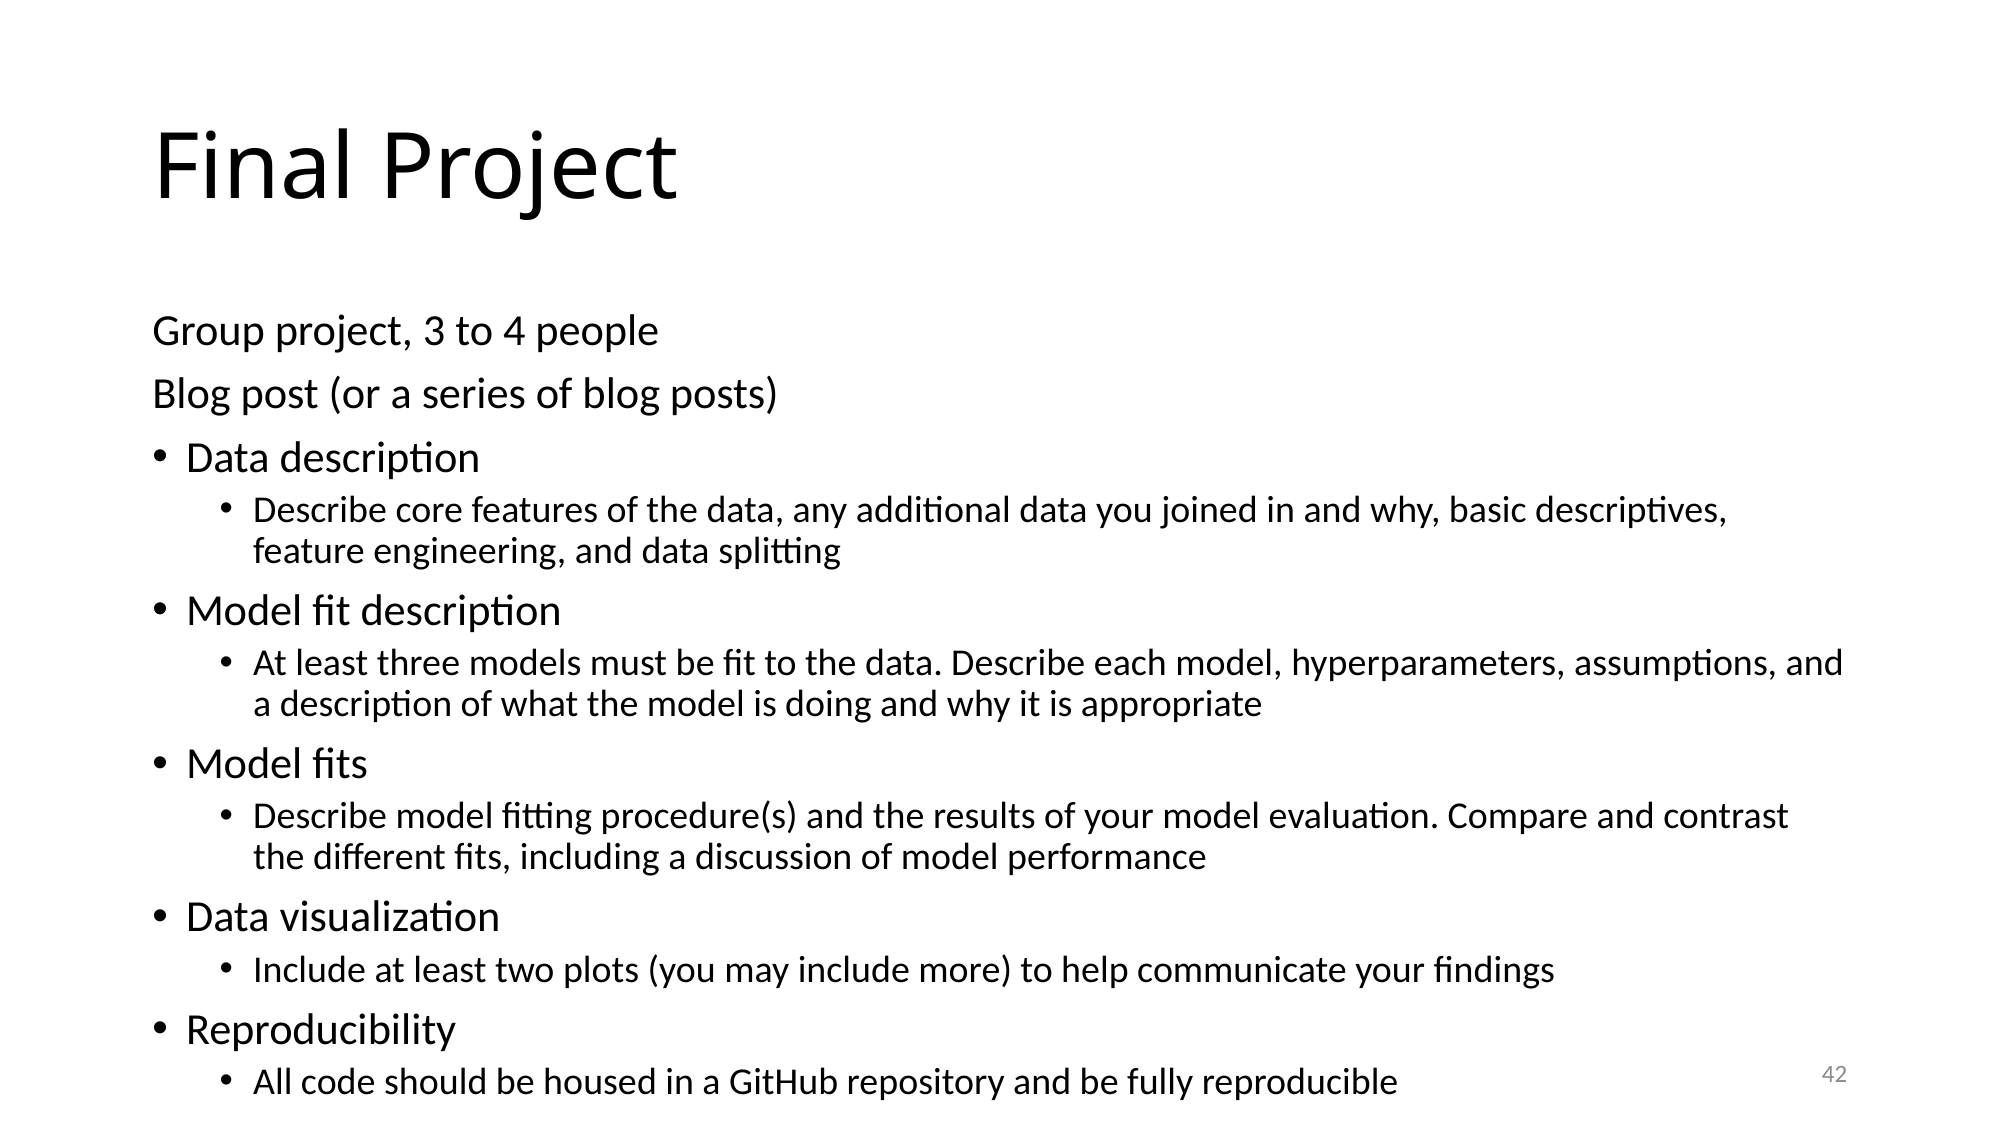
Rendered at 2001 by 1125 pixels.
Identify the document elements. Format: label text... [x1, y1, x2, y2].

list Group project, 3 to 4 people Blog post (or a series of blog posts) Data description Describe core features of the data, any additional data you joined in and why, basic descriptives, feature engineering, and data splitting Model fit description At least three models must be fit to the data. Describe each model, hyperparameters, assumptions, and a description of what the model is doing and why it is appropriate Model fits Describe model fitting procedure(s) and the results of your model evaluation. Compare and contrast the different fits, including a discussion of model performance Data visualization Include at least two plots (you may include more) to help communicate your findings Reproducibility All code should be housed in a GitHub repository and be fully reproducible [137, 299, 1863, 1113]
slide_number 42 [1412, 1042, 1863, 1103]
title Final Project [137, 59, 1863, 278]
